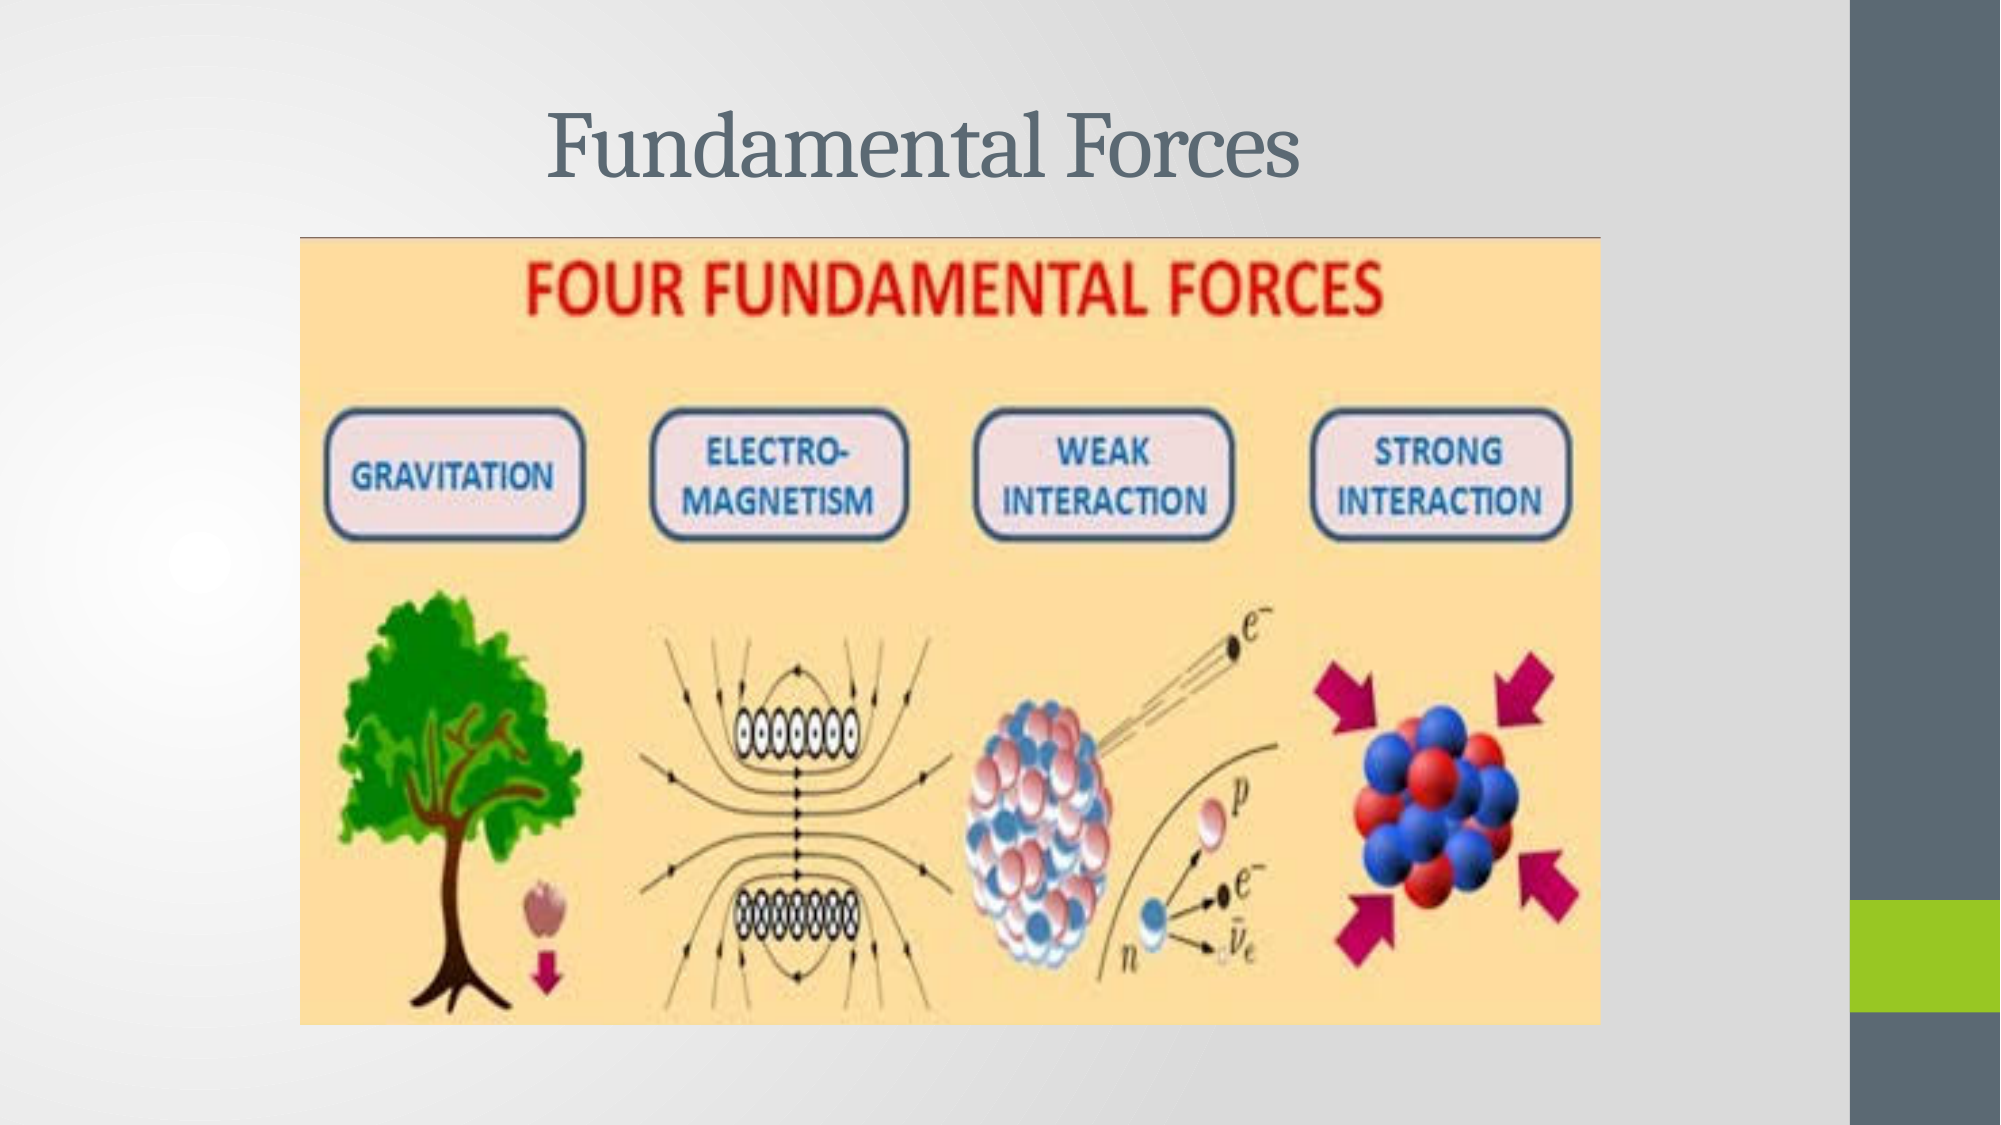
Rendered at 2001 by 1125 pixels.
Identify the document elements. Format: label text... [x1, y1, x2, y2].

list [299, 236, 1602, 1026]
title Fundamental Forces [99, 45, 1767, 233]
